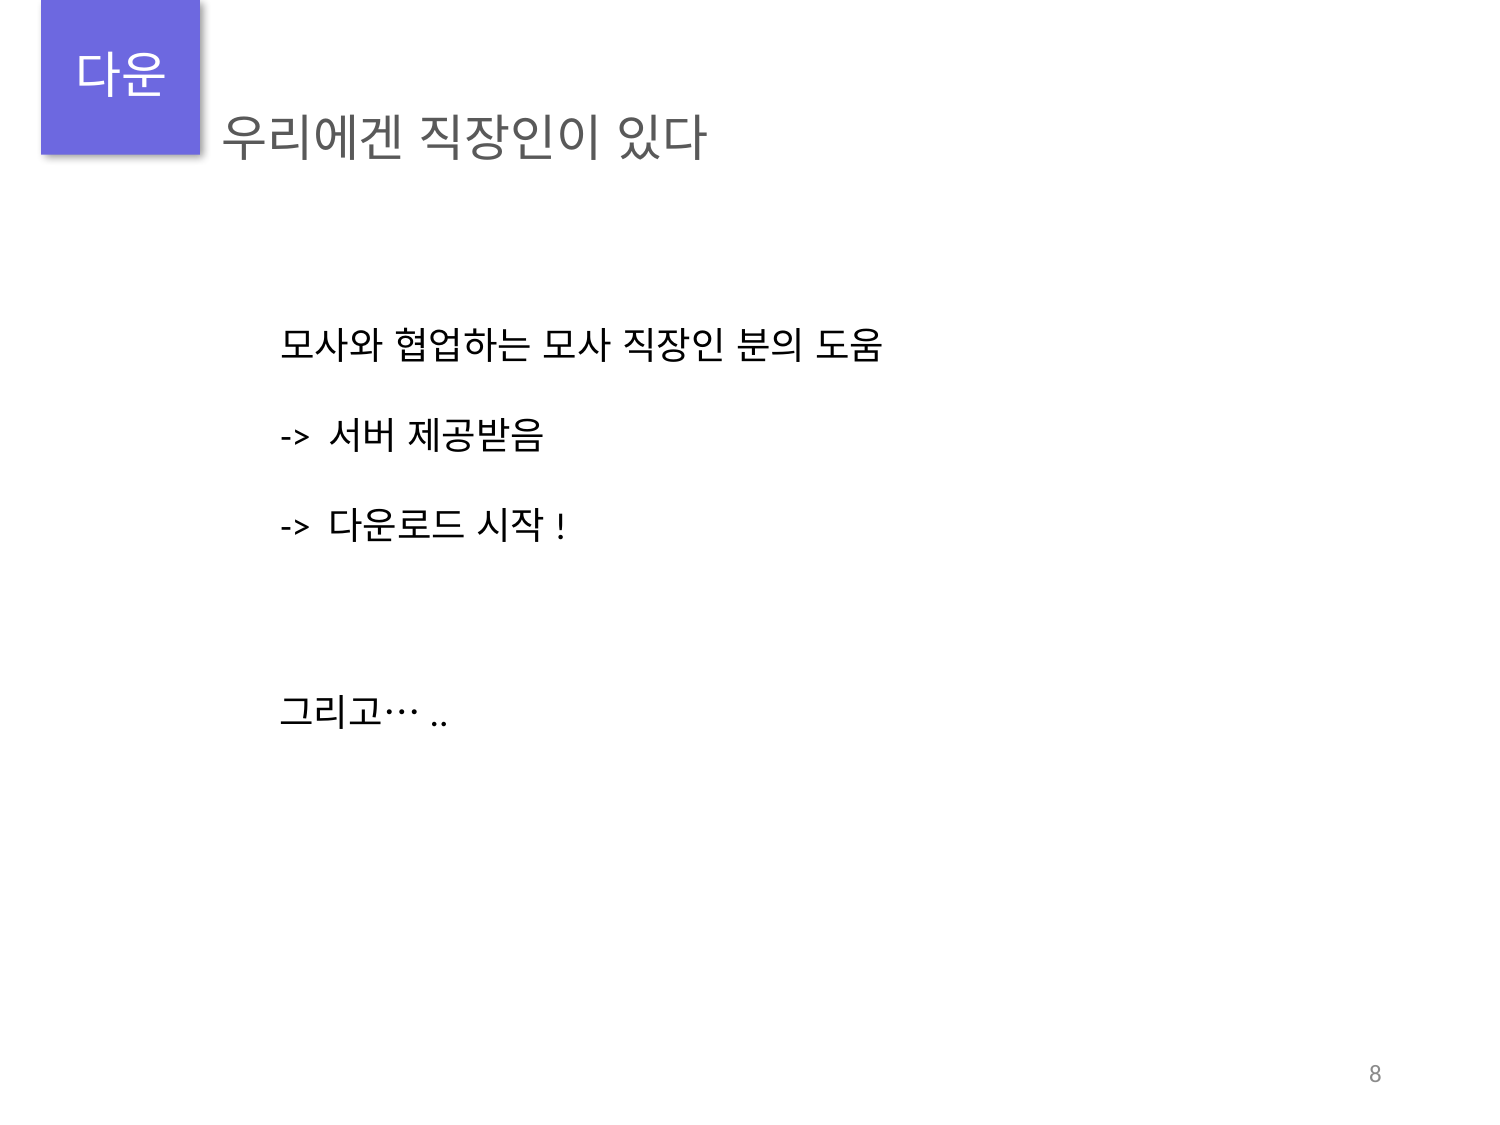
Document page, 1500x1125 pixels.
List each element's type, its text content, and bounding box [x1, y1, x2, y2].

text_box 그리고….. [264, 681, 1222, 742]
text_box 모사와 협업하는 모사 직장인 분의 도움 -> 서버 제공받음 -> 다운로드 시작! [265, 314, 1223, 555]
text_box 우리에겐 직장인이 있다 [206, 98, 927, 174]
slide_number 8 [1059, 1042, 1397, 1103]
text_box [40, 0, 201, 156]
text_box 다운 [61, 36, 183, 112]
